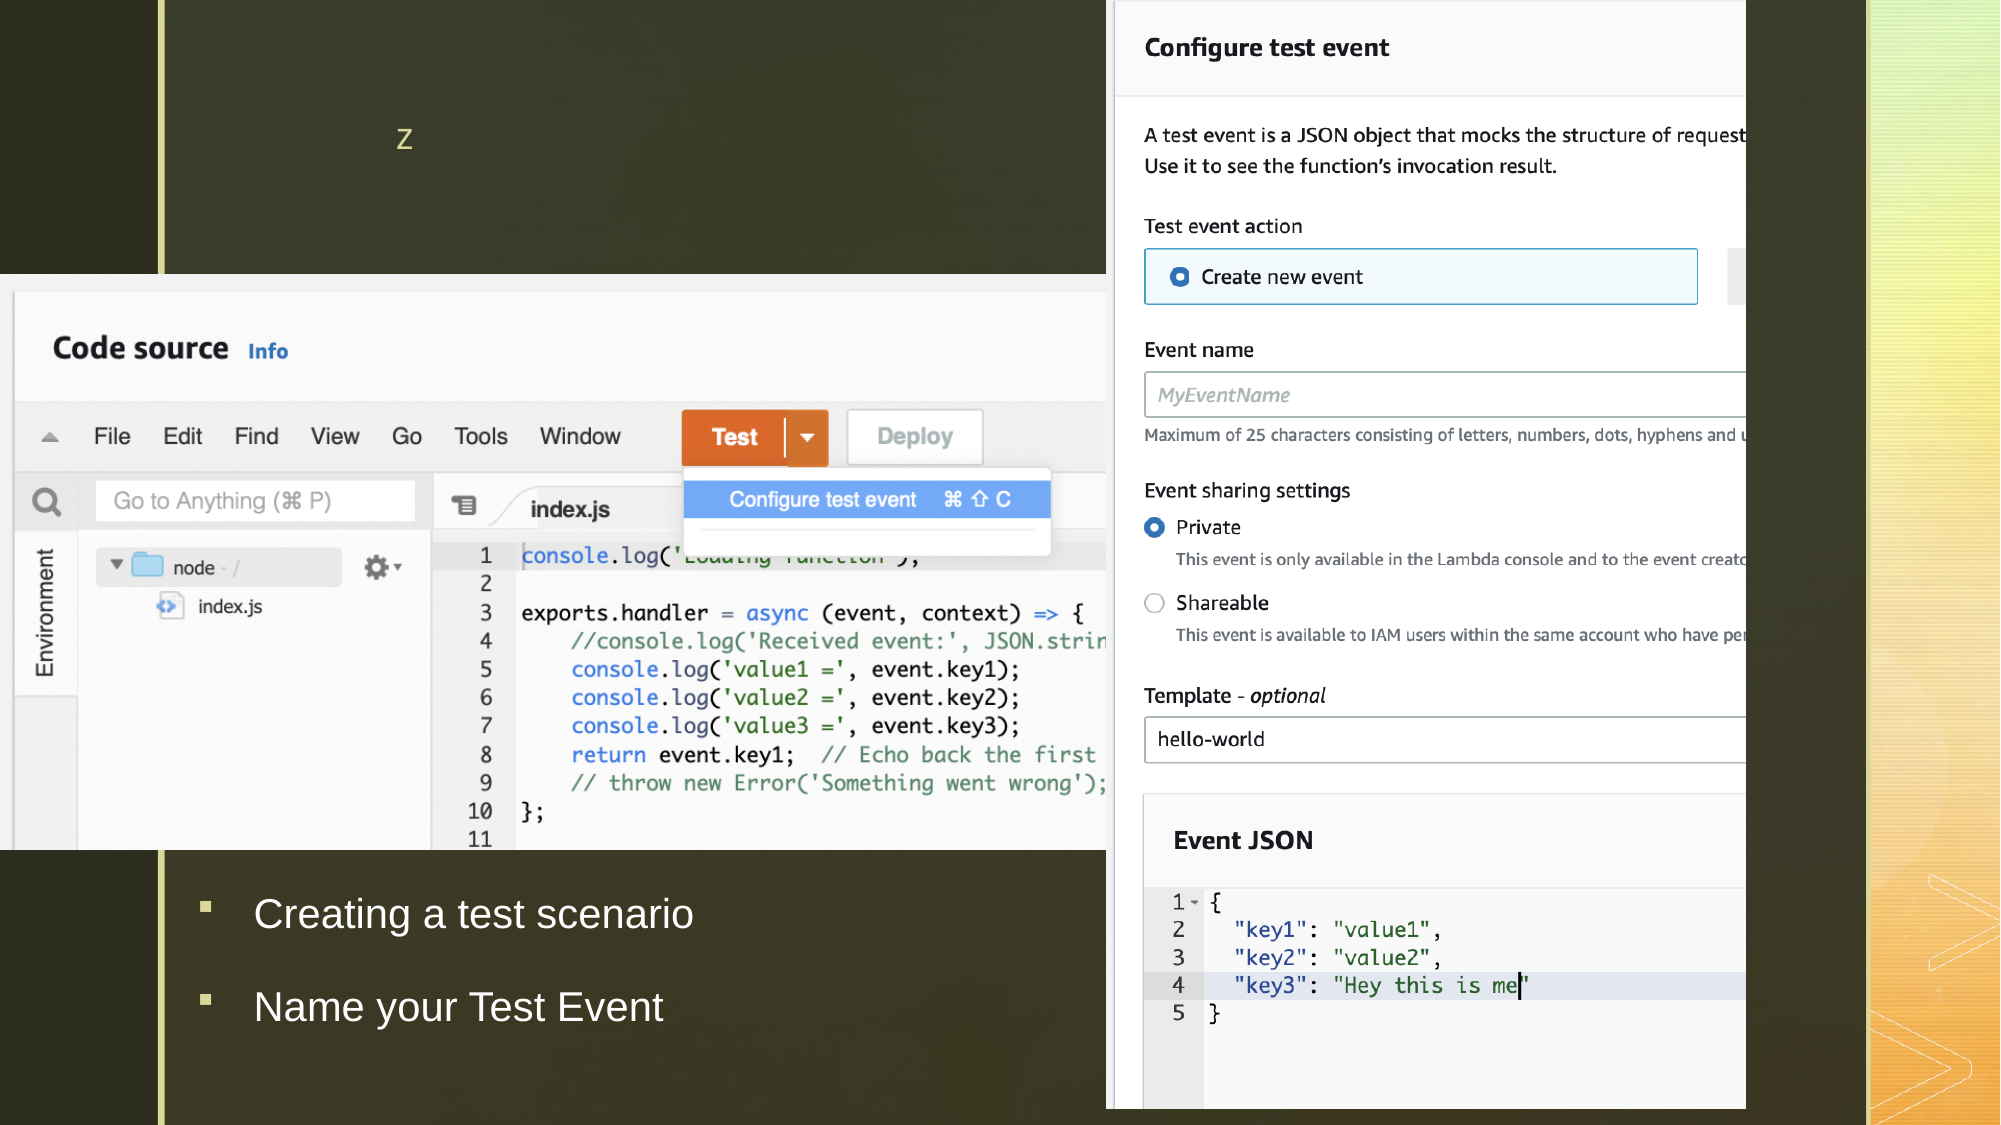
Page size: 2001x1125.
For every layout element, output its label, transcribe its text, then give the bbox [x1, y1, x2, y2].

picture [1871, 0, 2001, 1125]
list Creating a test scenario Name your Test Event [182, 851, 1092, 1057]
picture [0, 0, 1747, 1109]
